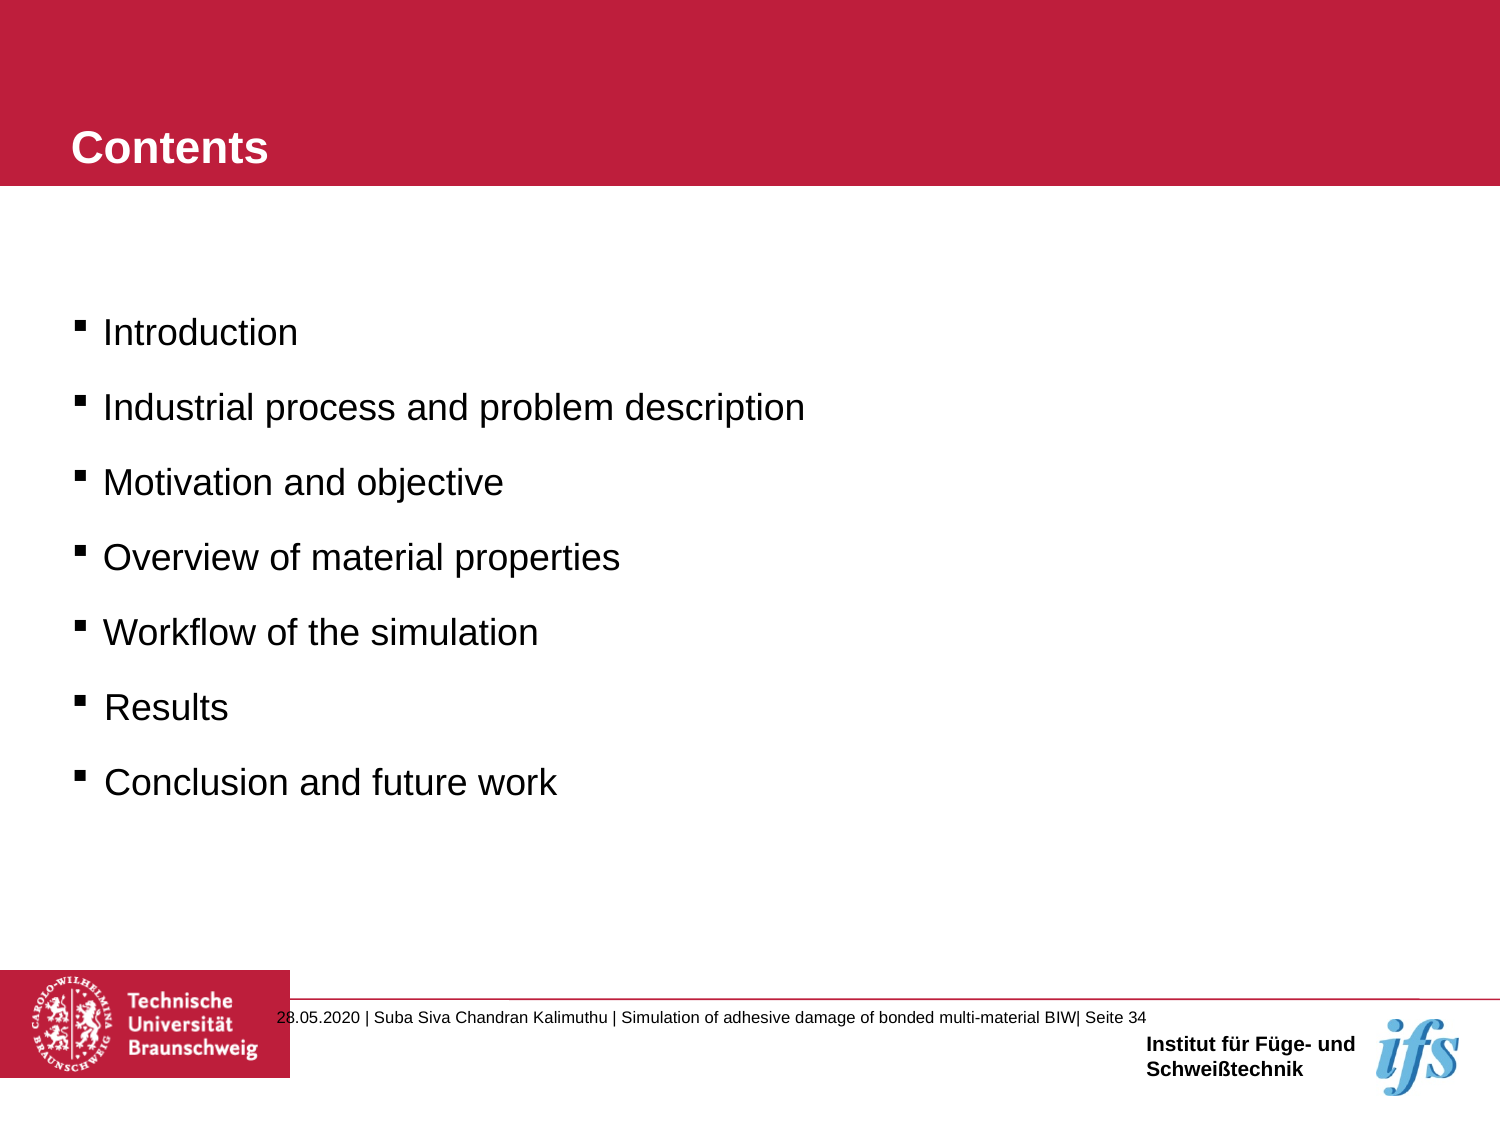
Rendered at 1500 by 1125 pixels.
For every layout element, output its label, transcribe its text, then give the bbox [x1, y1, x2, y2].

picture [1376, 1019, 1459, 1096]
title Contents [70, 56, 1445, 173]
picture [0, 970, 290, 1078]
list Introduction Industrial process and problem description Motivation and objective Overview of material properties Workflow of the simulation Results Conclusion and future work [71, 285, 1445, 1045]
text_box [0, 0, 1500, 186]
